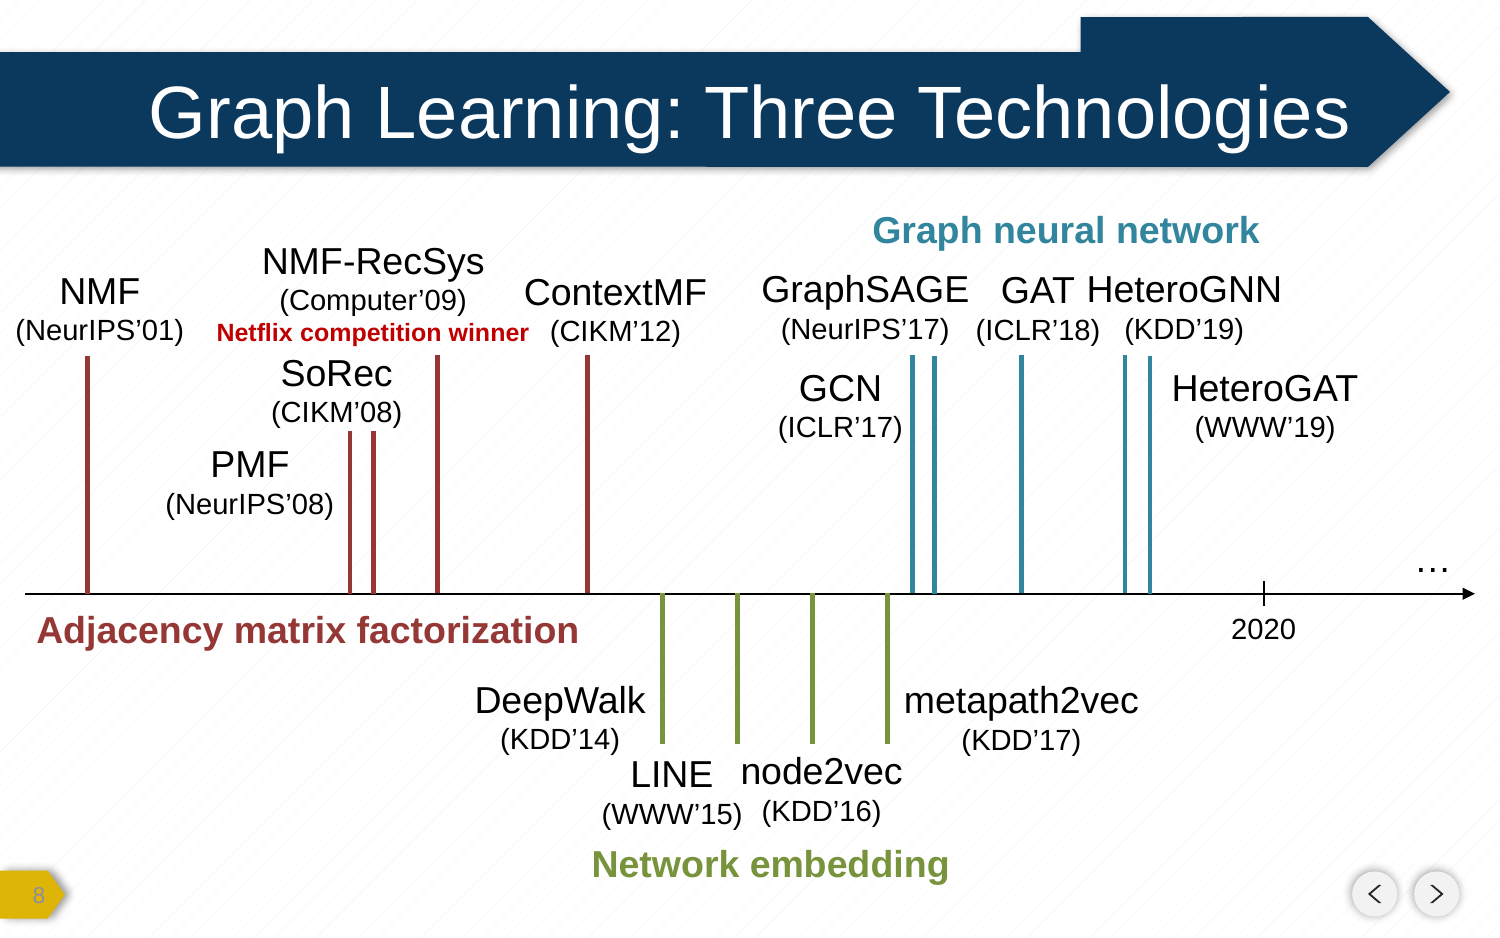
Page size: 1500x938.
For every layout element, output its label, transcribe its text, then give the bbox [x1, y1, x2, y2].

text_box Adjacency matrix factorization [21, 598, 595, 659]
text_box GAT (ICLR’18) [960, 259, 1116, 354]
text_box … [1399, 528, 1467, 588]
text_box SoRec (CIKM’08) [256, 354, 418, 436]
text_box ContextMF (CIKM’12) [509, 260, 723, 355]
text_box 2020 [1216, 603, 1312, 654]
text_box metapath2vec (KDD’17) [889, 668, 1154, 764]
text_box LINE (WWW’15) [586, 742, 725, 832]
text_box HeteroGAT (WWW’19) [1156, 356, 1374, 451]
text_box NMF-RecSys (Computer’09) Netflix competition winner [201, 229, 545, 354]
slide_number 7 [0, 870, 61, 919]
text_box Graph neural network [857, 198, 1286, 259]
text_box PMF (NeurIPS’08) [150, 432, 346, 528]
text_box GraphSAGE (NeurIPS’17) [746, 257, 985, 353]
text_box GCN (ICLR’17) [763, 356, 910, 451]
text_box Network embedding [576, 832, 966, 892]
text_box DeepWalk (KDD’14) [459, 668, 658, 763]
title Graph Learning: Three Technologies [127, 56, 1373, 162]
text_box HeteroGNN (KDD’19) [1071, 257, 1297, 353]
text_box node2vec (KDD’16) [725, 739, 918, 832]
text_box NMF (NeurIPS’01) [0, 259, 200, 354]
